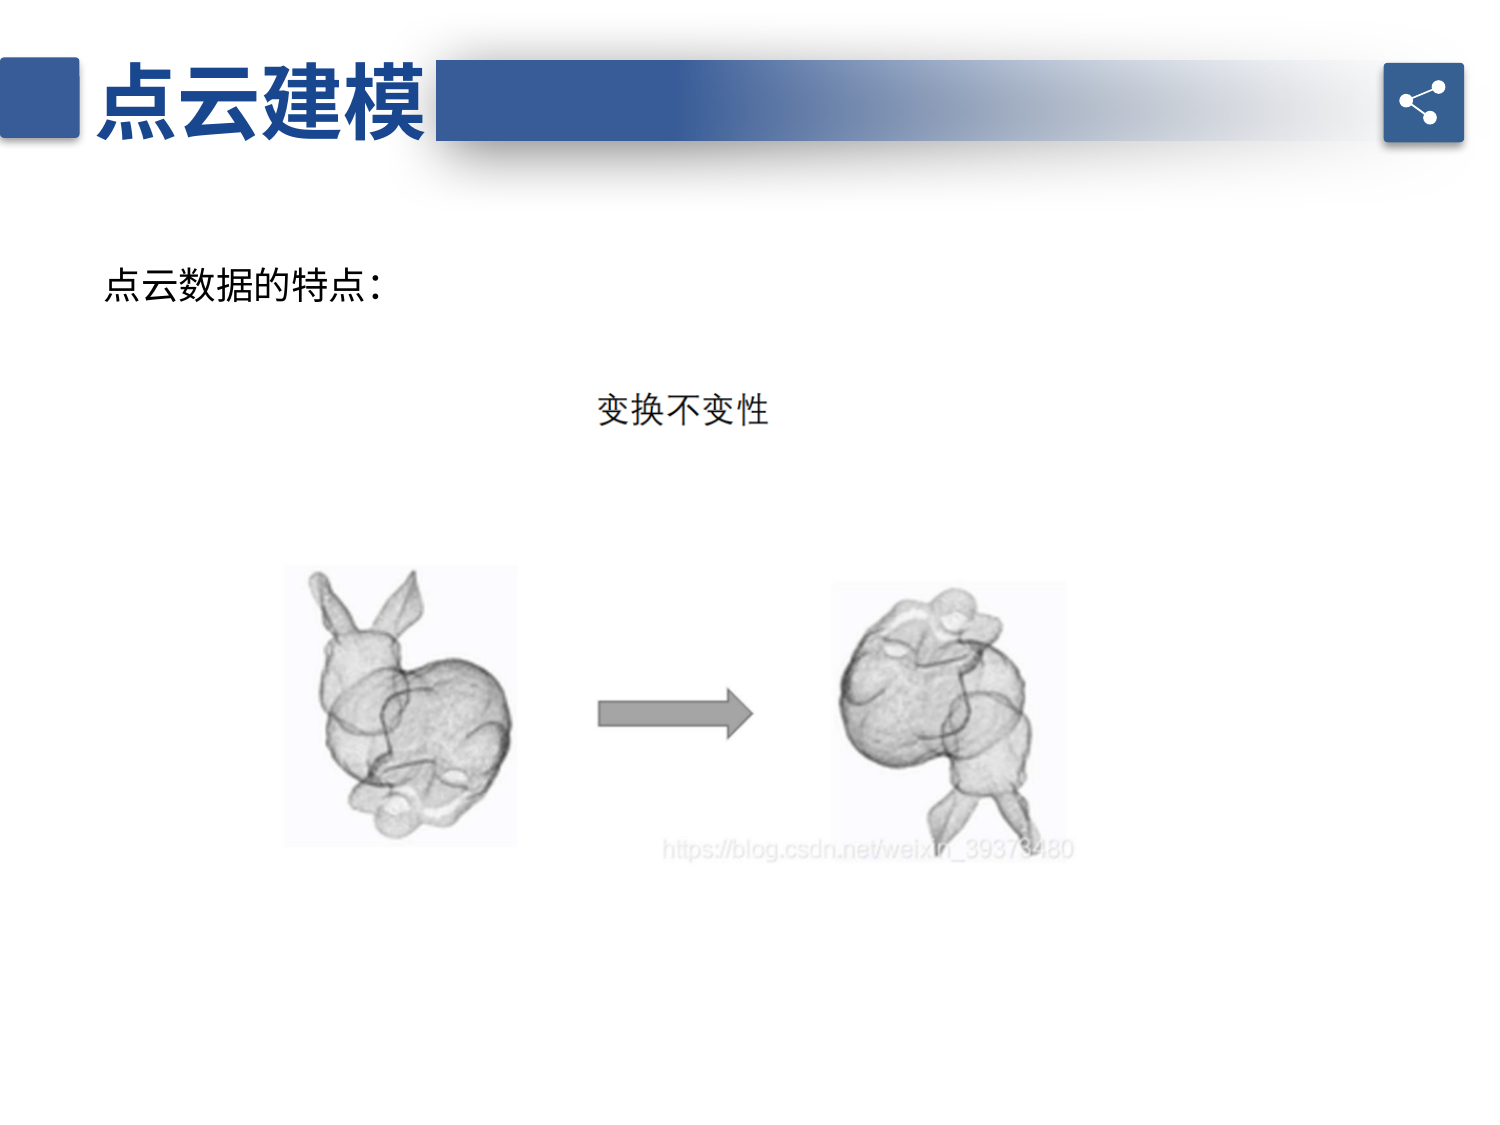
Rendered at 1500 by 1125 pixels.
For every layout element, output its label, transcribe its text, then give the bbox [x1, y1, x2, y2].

text_box 点云数据的特点： [88, 254, 419, 315]
picture [240, 353, 1146, 913]
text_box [0, 42, 1465, 160]
